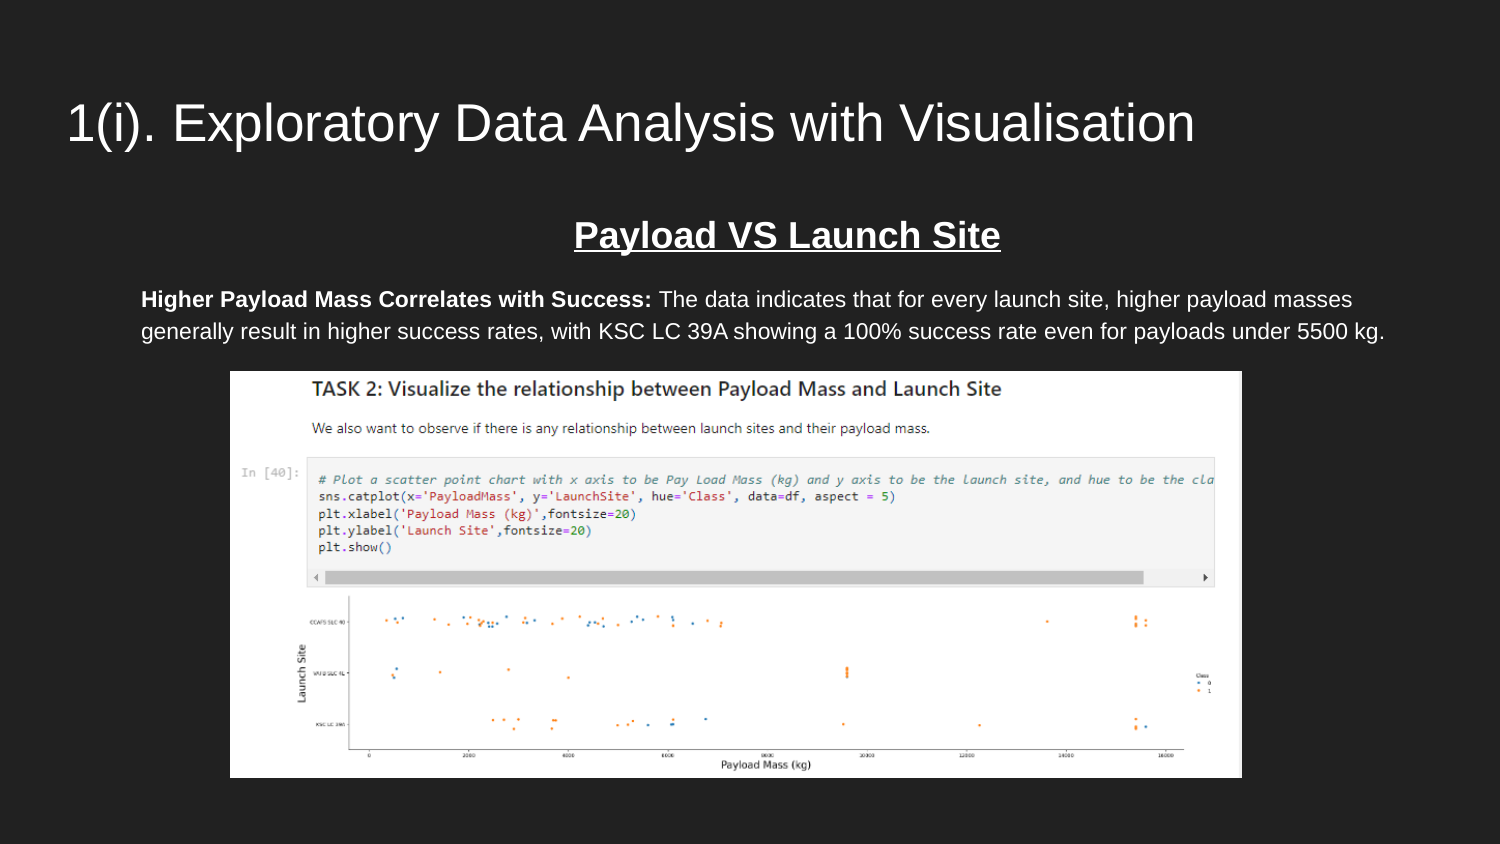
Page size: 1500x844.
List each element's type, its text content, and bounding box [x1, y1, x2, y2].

title 1(i). Exploratory Data Analysis with Visualisation [51, 72, 1449, 167]
list Payload VS Launch Site Higher Payload Mass Correlates with Success: The data indicates that for every launch site, higher payload masses generally result in higher success rates, with KSC LC 39A showing a 100% success rate even for payloads under 5500 kg. [51, 189, 1449, 750]
picture [230, 371, 1242, 779]
